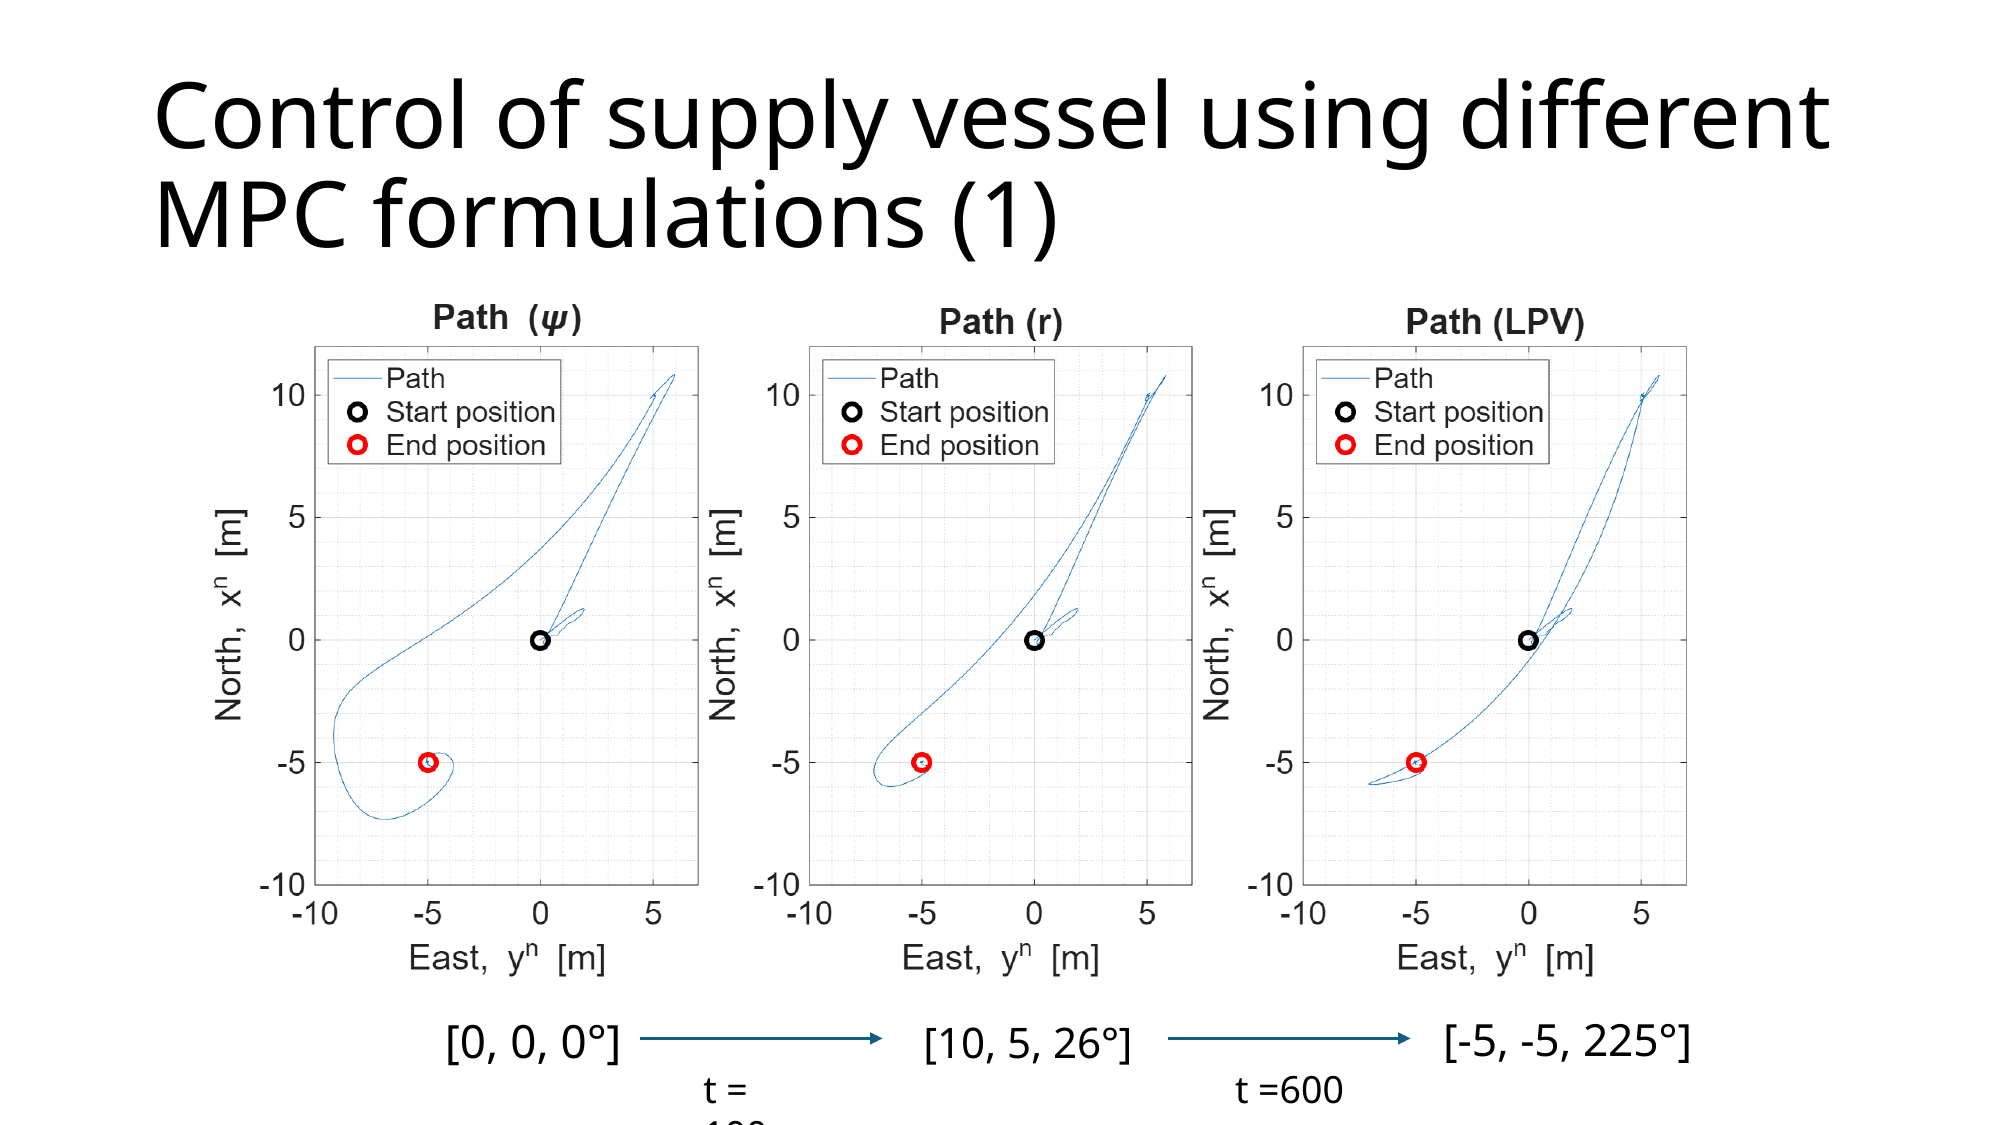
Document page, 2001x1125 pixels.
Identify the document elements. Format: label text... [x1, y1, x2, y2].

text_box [429, 1010, 1716, 1120]
title Control of supply vessel using different MPC formulations (1) [137, 59, 1863, 278]
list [153, 279, 1847, 995]
